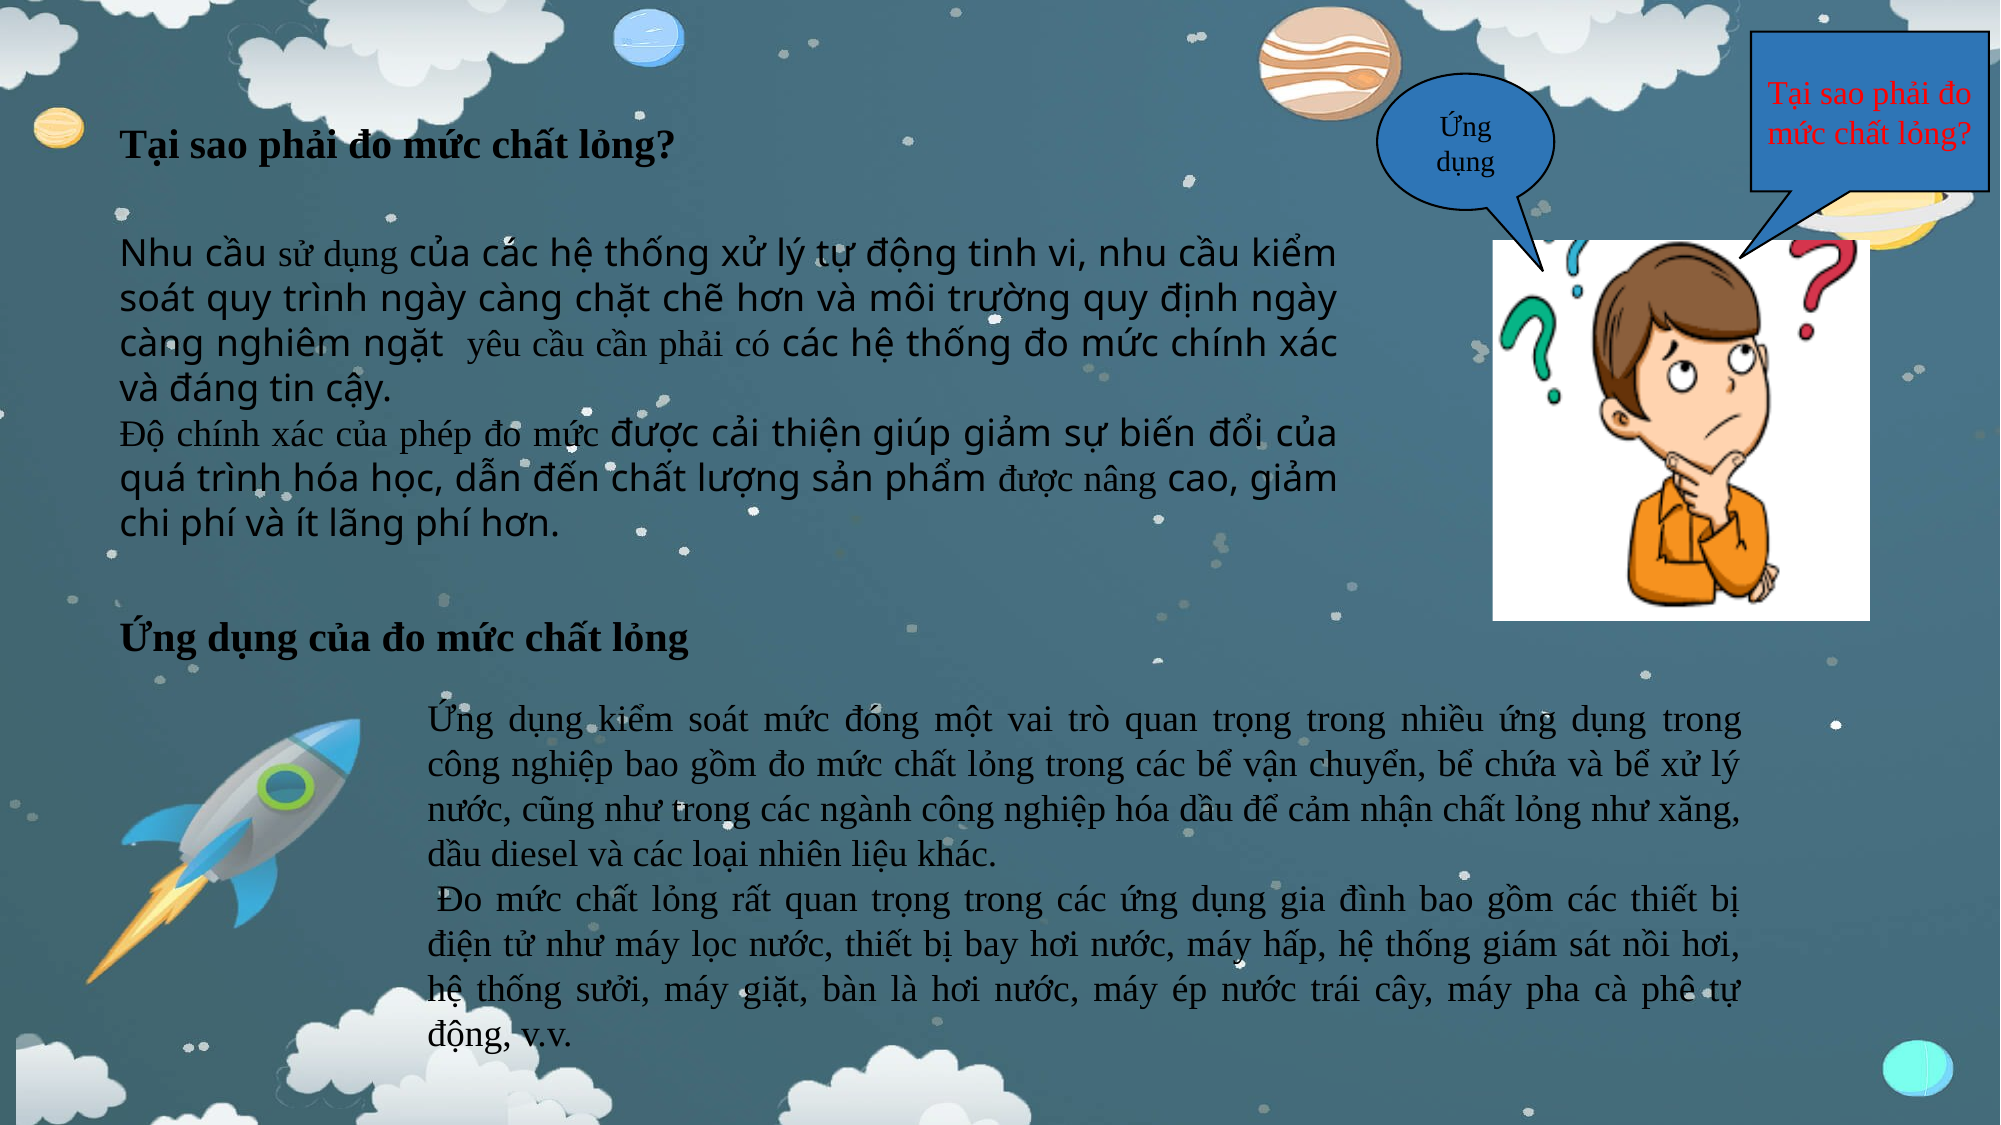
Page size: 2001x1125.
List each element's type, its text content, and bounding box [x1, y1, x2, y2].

picture [1492, 240, 1870, 621]
text_box Ứng dụng của đo mức chất lỏng [104, 602, 721, 668]
text_box Ứng dụng [1376, 72, 1556, 240]
text_box Tại sao phải đo mức chất lỏng? [104, 109, 1061, 174]
text_box Nhu cầu sử dụng của các hệ thống xử lý tự động tinh vi, nhu cầu kiểm soát quy trình ngày càng chặt chẽ hơn và môi trường quy định ngày càng nghiêm ngặt yêu cầu cần phải có các hệ thống đo mức chính xác và đáng tin cậy. Độ chính xác của phép đo mức được cải thiện giúp giảm sự biến đổi của quá trình hóa học, dẫn đến chất lượng sản phẩm được nâng cao, giảm chi phí và ít lãng phí hơn. [104, 221, 1354, 552]
text_box Tại sao phải đo mức chất lỏng? [1749, 30, 1990, 240]
text_box Ứng dụng kiểm soát mức đóng một vai trò quan trọng trong nhiều ứng dụng trong công nghiệp bao gồm đo mức chất lỏng trong các bể vận chuyển, bể chứa và bể xử lý nước, cũng như trong các ngành công nghiệp hóa dầu để cảm nhận chất lỏng như xăng, dầu diesel và các loại nhiên liệu khác. Đo mức chất lỏng rất quan trọng trong các ứng dụng gia đình bao gồm các thiết bị điện tử như máy lọc nước, thiết bị bay hơi nước, máy hấp, hệ thống giám sát nồi hơi, hệ thống sưởi, máy giặt, bàn là hơi nước, máy ép nước trái cây, máy pha cà phê tự động, v.v. [412, 687, 1757, 1107]
